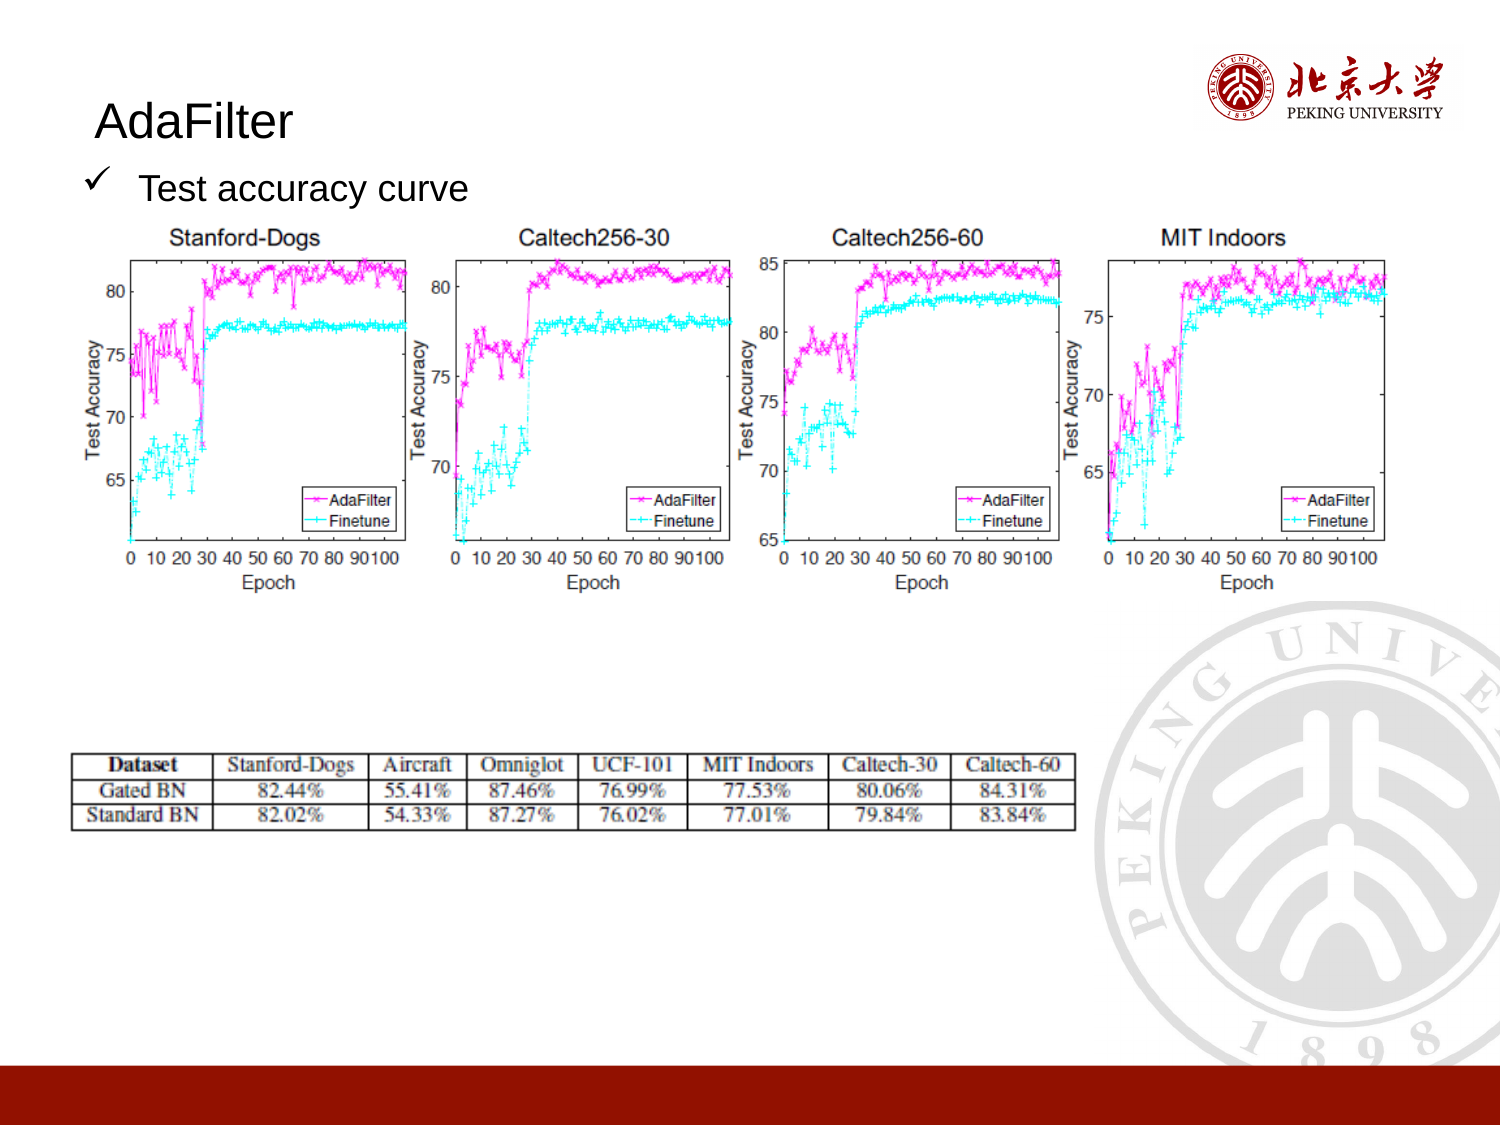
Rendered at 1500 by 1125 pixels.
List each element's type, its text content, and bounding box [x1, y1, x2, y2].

picture [78, 221, 1500, 1065]
picture [1193, 44, 1464, 131]
text_box AdaFilter [79, 81, 310, 156]
text_box Test accuracy curve [67, 156, 485, 216]
picture [64, 746, 1082, 839]
